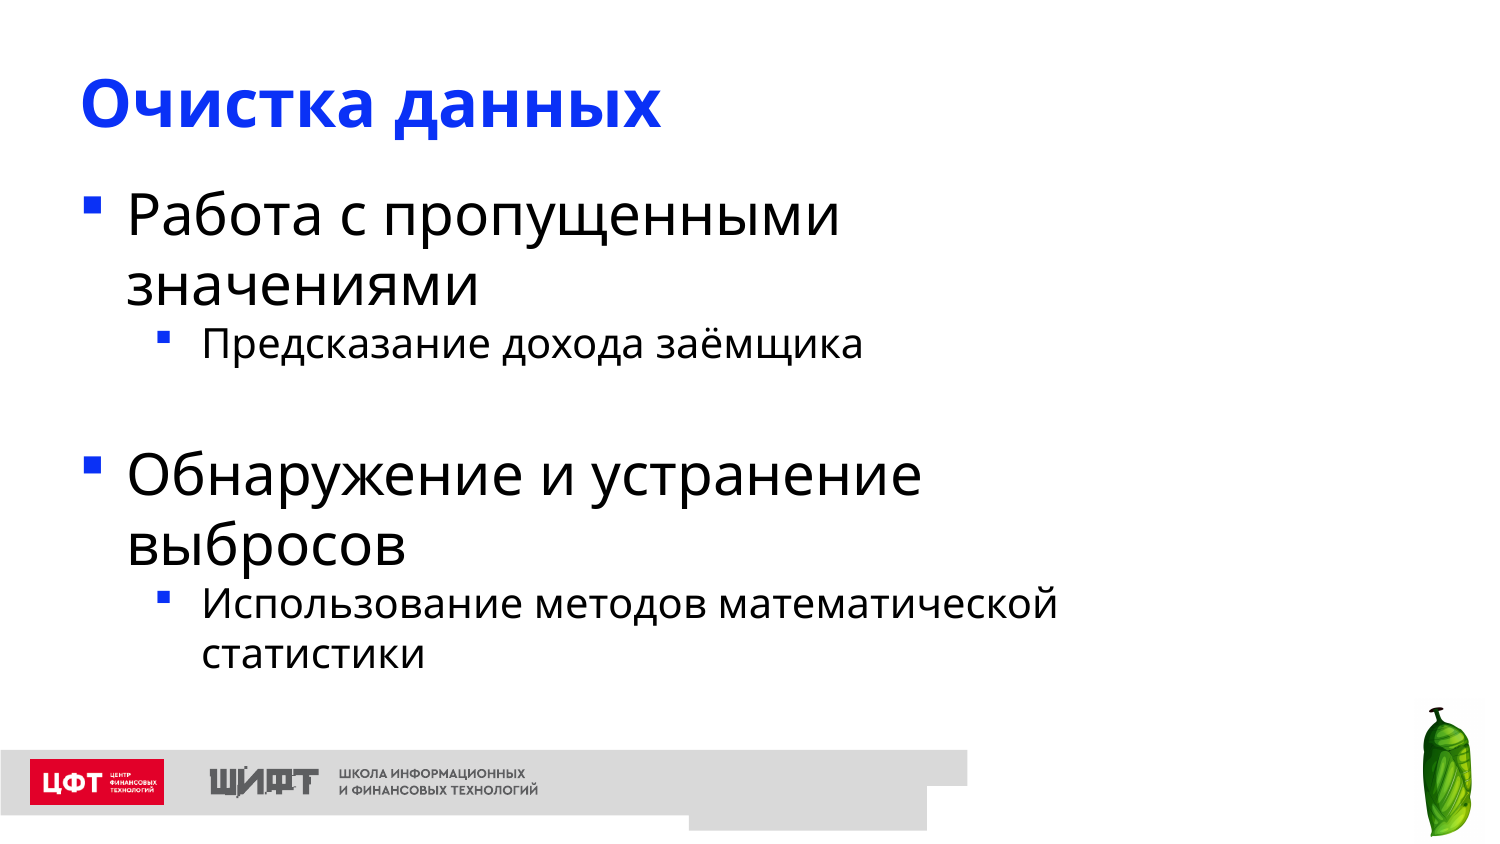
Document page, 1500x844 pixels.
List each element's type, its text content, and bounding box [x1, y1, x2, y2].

text_box Работа с пропущенными значениями Предсказание дохода заёмщика Обнаружение и устранение выбросов Использование методов математической статистики [64, 169, 1098, 755]
picture [30, 759, 164, 805]
text_box Очистка данных [64, 53, 1176, 149]
picture [1414, 698, 1485, 844]
